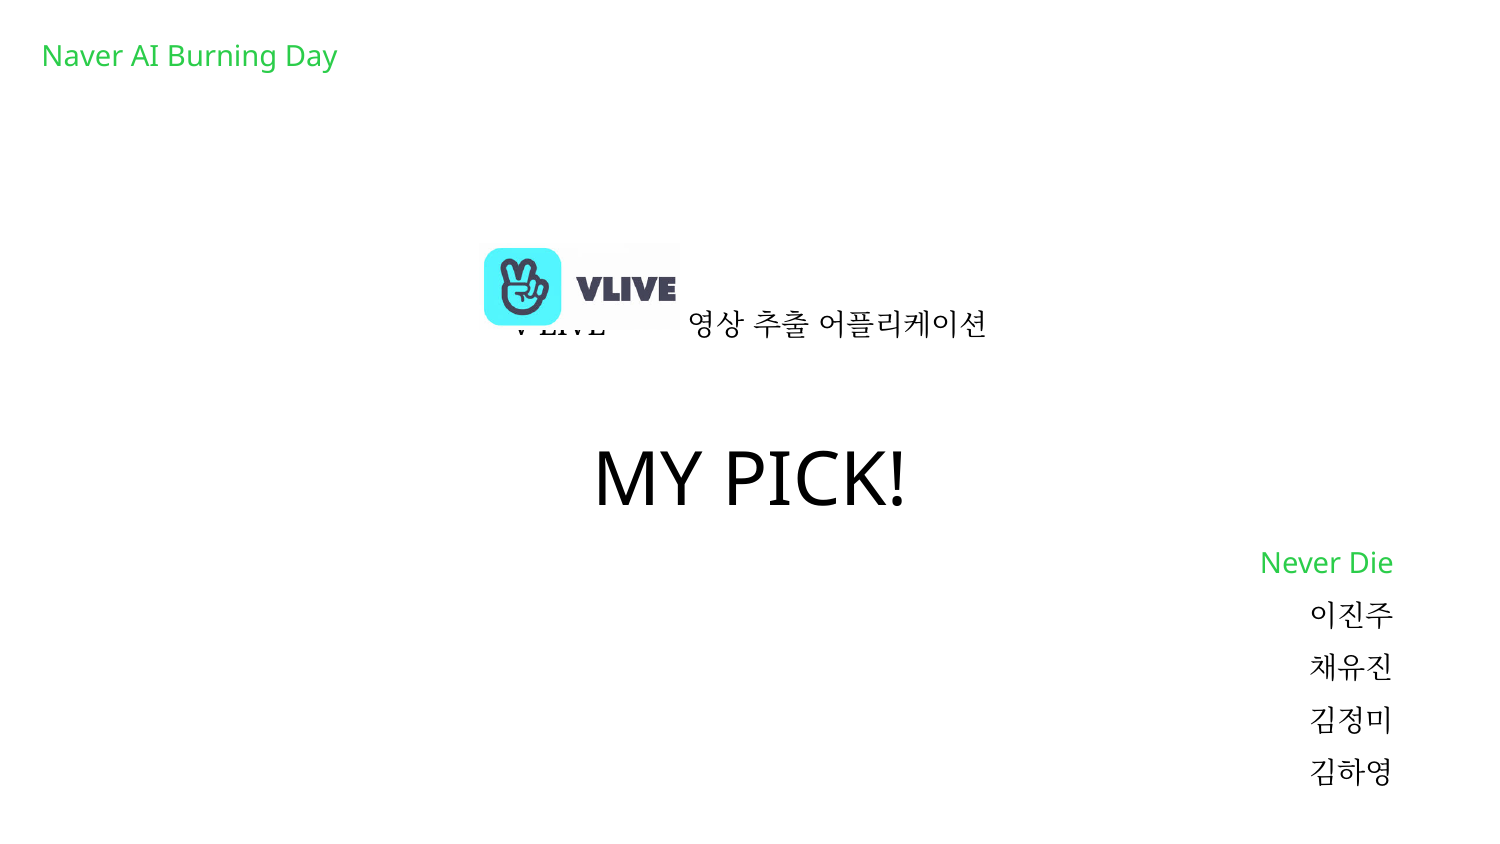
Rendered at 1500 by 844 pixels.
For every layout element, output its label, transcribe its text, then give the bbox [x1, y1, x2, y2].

text_box Naver AI Burning Day [26, 21, 366, 84]
picture [479, 243, 680, 330]
text_box Never Die 이진주 채유진 김정미 김하영 [1143, 512, 1409, 799]
text_box V LIVE 영상 추출 어플리케이션 MY PICK! [384, 255, 1116, 439]
